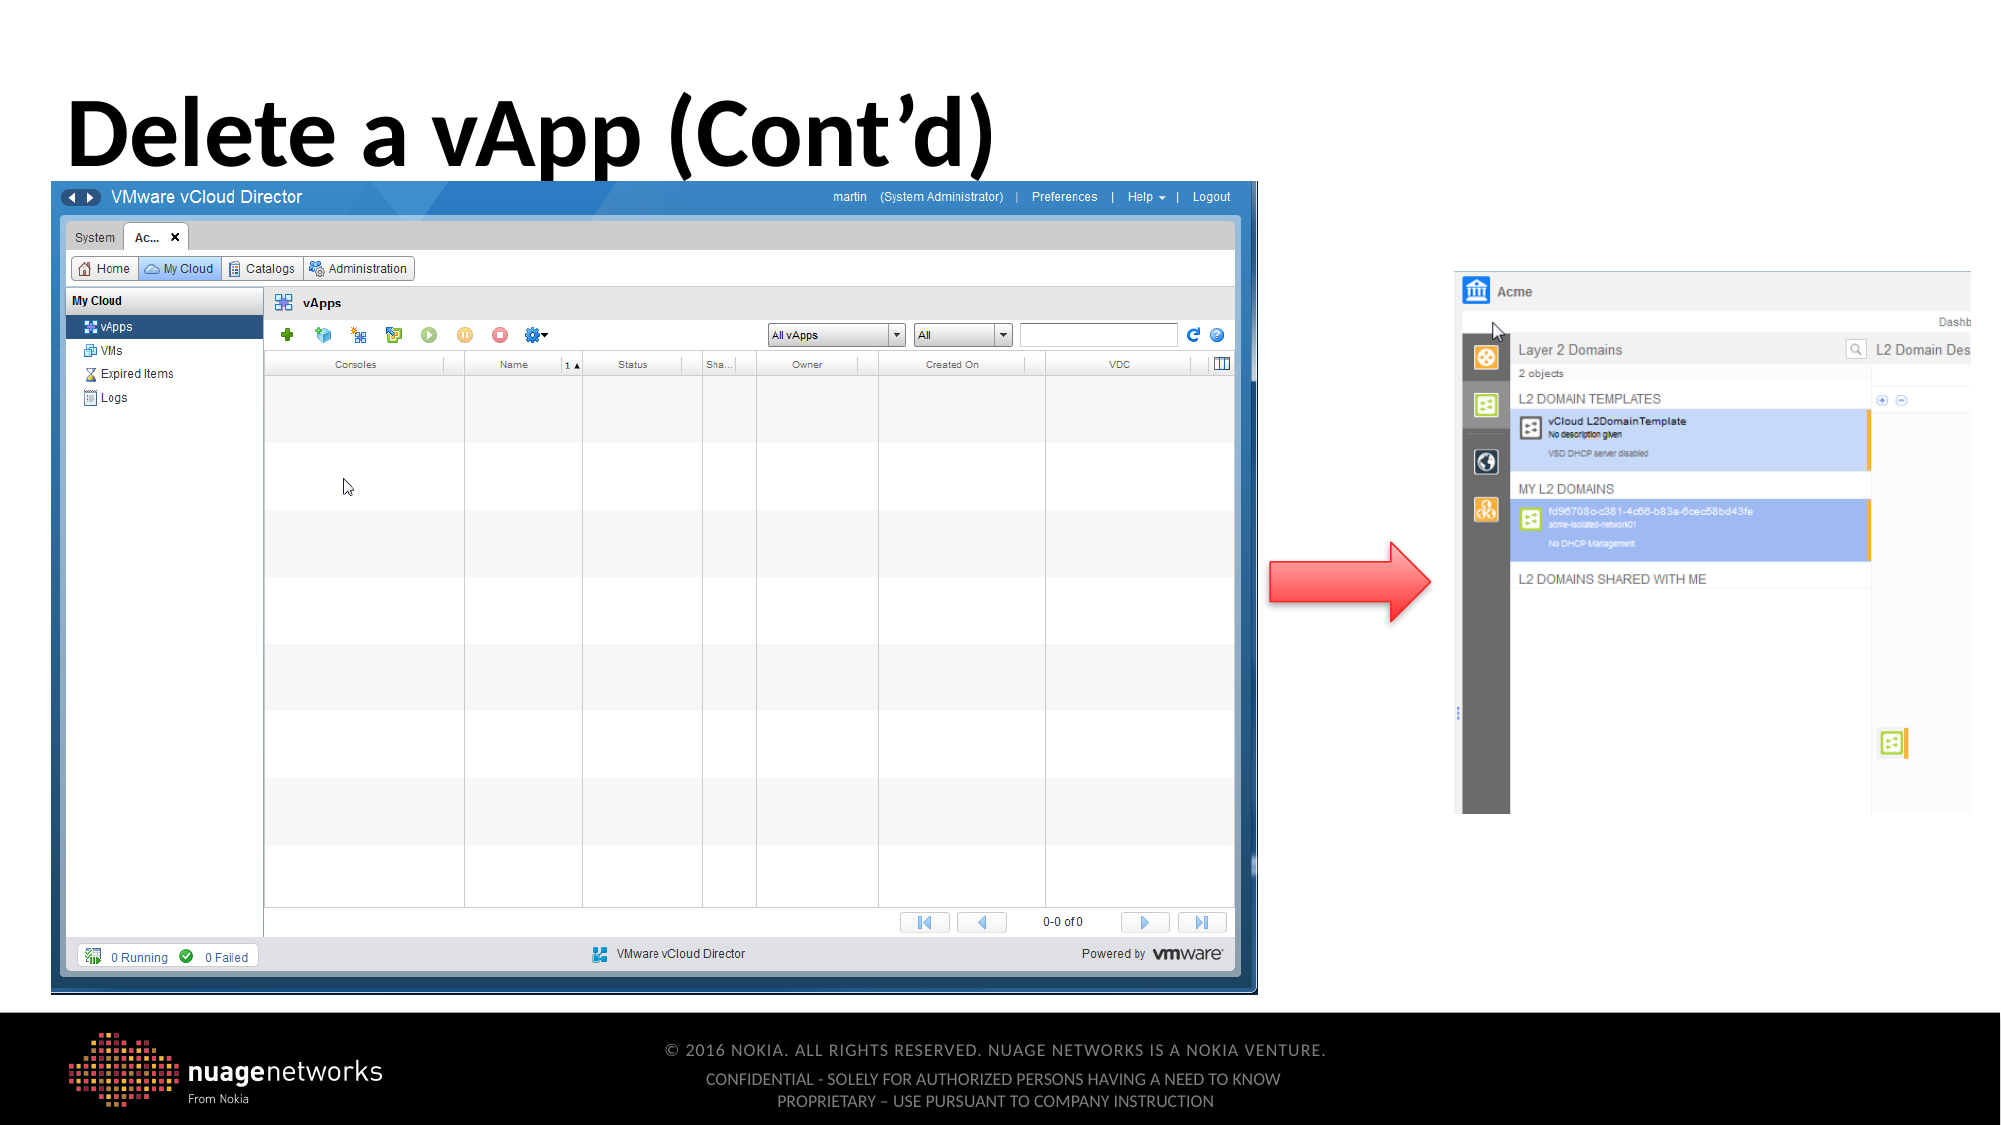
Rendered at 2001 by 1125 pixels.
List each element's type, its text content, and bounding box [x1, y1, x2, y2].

picture [55, 1030, 396, 1109]
picture [1454, 271, 1971, 814]
title Delete a vApp (Cont’d) [51, 33, 1951, 221]
picture [51, 181, 1259, 995]
text_box [1269, 541, 1432, 623]
